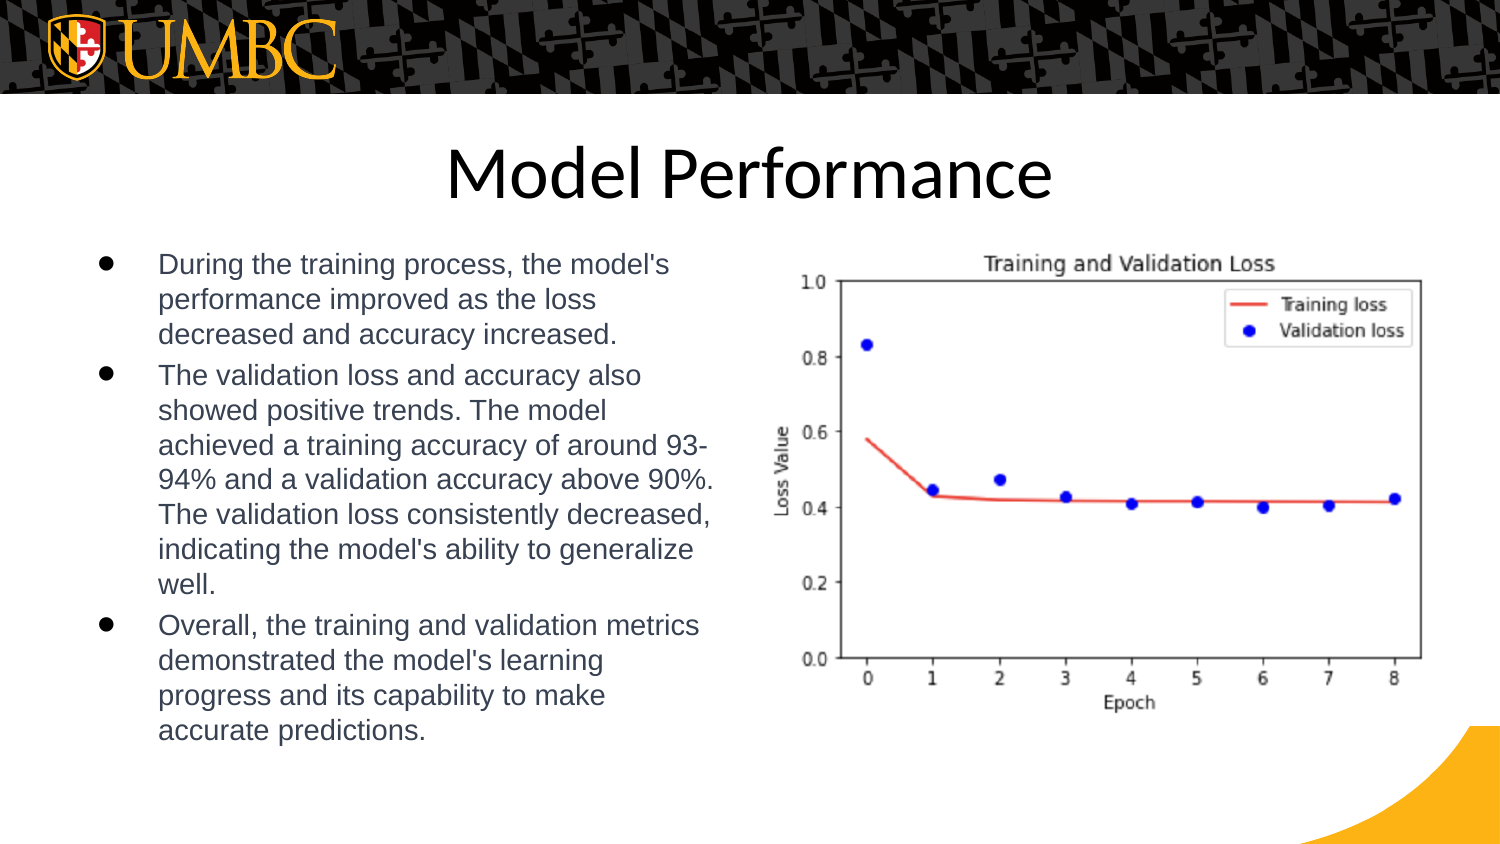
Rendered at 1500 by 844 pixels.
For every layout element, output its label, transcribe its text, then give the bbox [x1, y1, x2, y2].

picture [716, 237, 1500, 844]
title Model Performance [75, 115, 1425, 221]
picture [0, 0, 1500, 94]
list During the training process, the model's performance improved as the loss decreased and accuracy increased. The validation loss and accuracy also showed positive trends. The model achieved a training accuracy of around 93-94% and a validation accuracy above 90%. The validation loss consistently decreased, indicating the model's ability to generalize well. Overall, the training and validation metrics demonstrated the model's learning progress and its capability to make accurate predictions. [75, 238, 738, 759]
